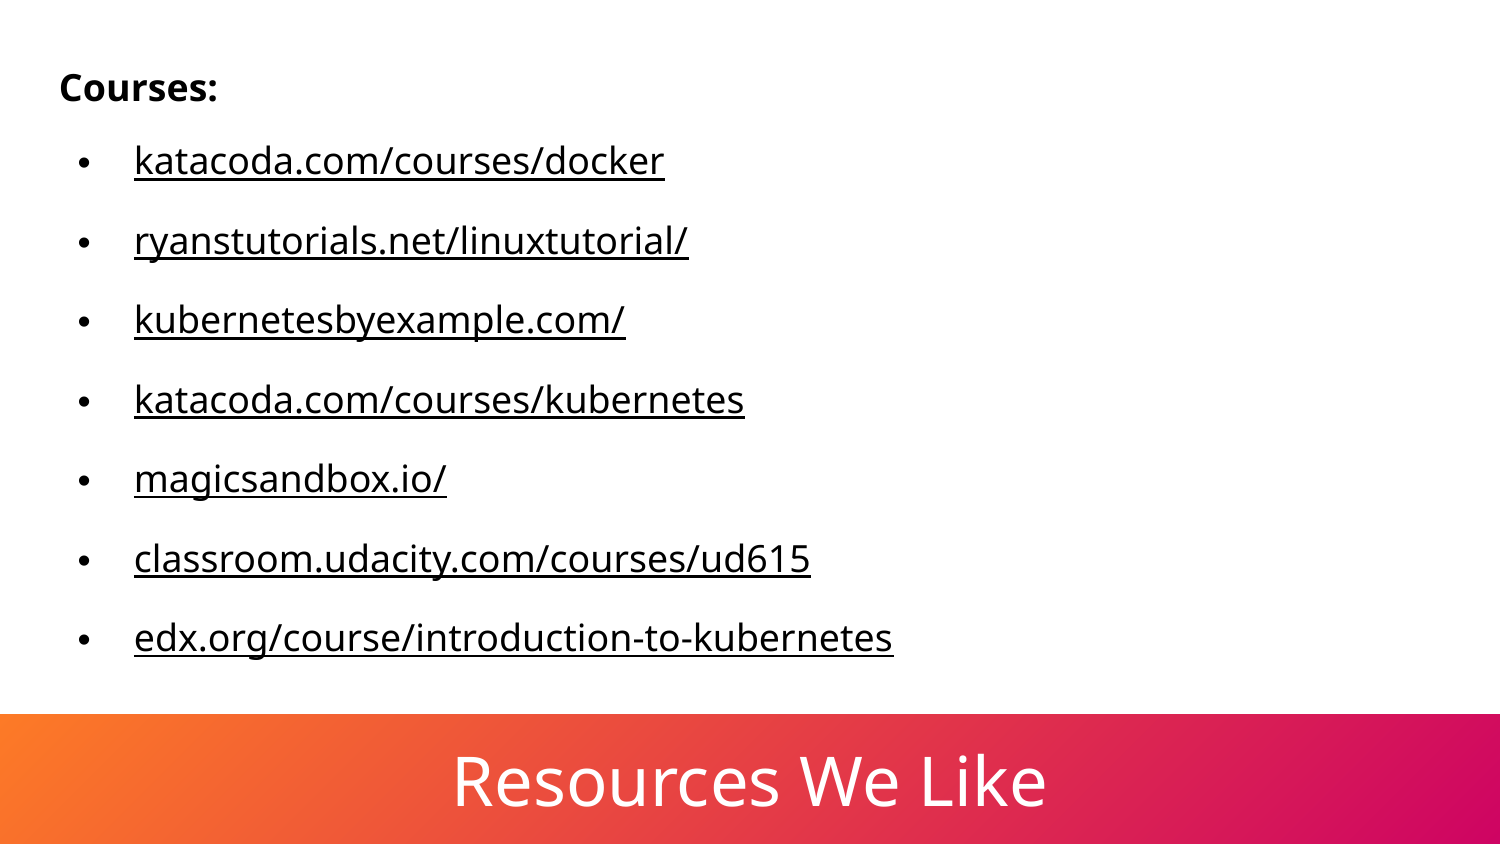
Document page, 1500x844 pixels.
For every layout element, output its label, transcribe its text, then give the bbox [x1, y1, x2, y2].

title Resources We Like [0, 714, 1500, 844]
list Courses: katacoda.com/courses/docker ryanstutorials.net/linuxtutorial/ kubernetesbyexample.com/ katacoda.com/courses/kubernetes magicsandbox.io/ classroom.udacity.com/courses/ud615 edx.org/course/introduction-to-kubernetes [43, 42, 1456, 674]
